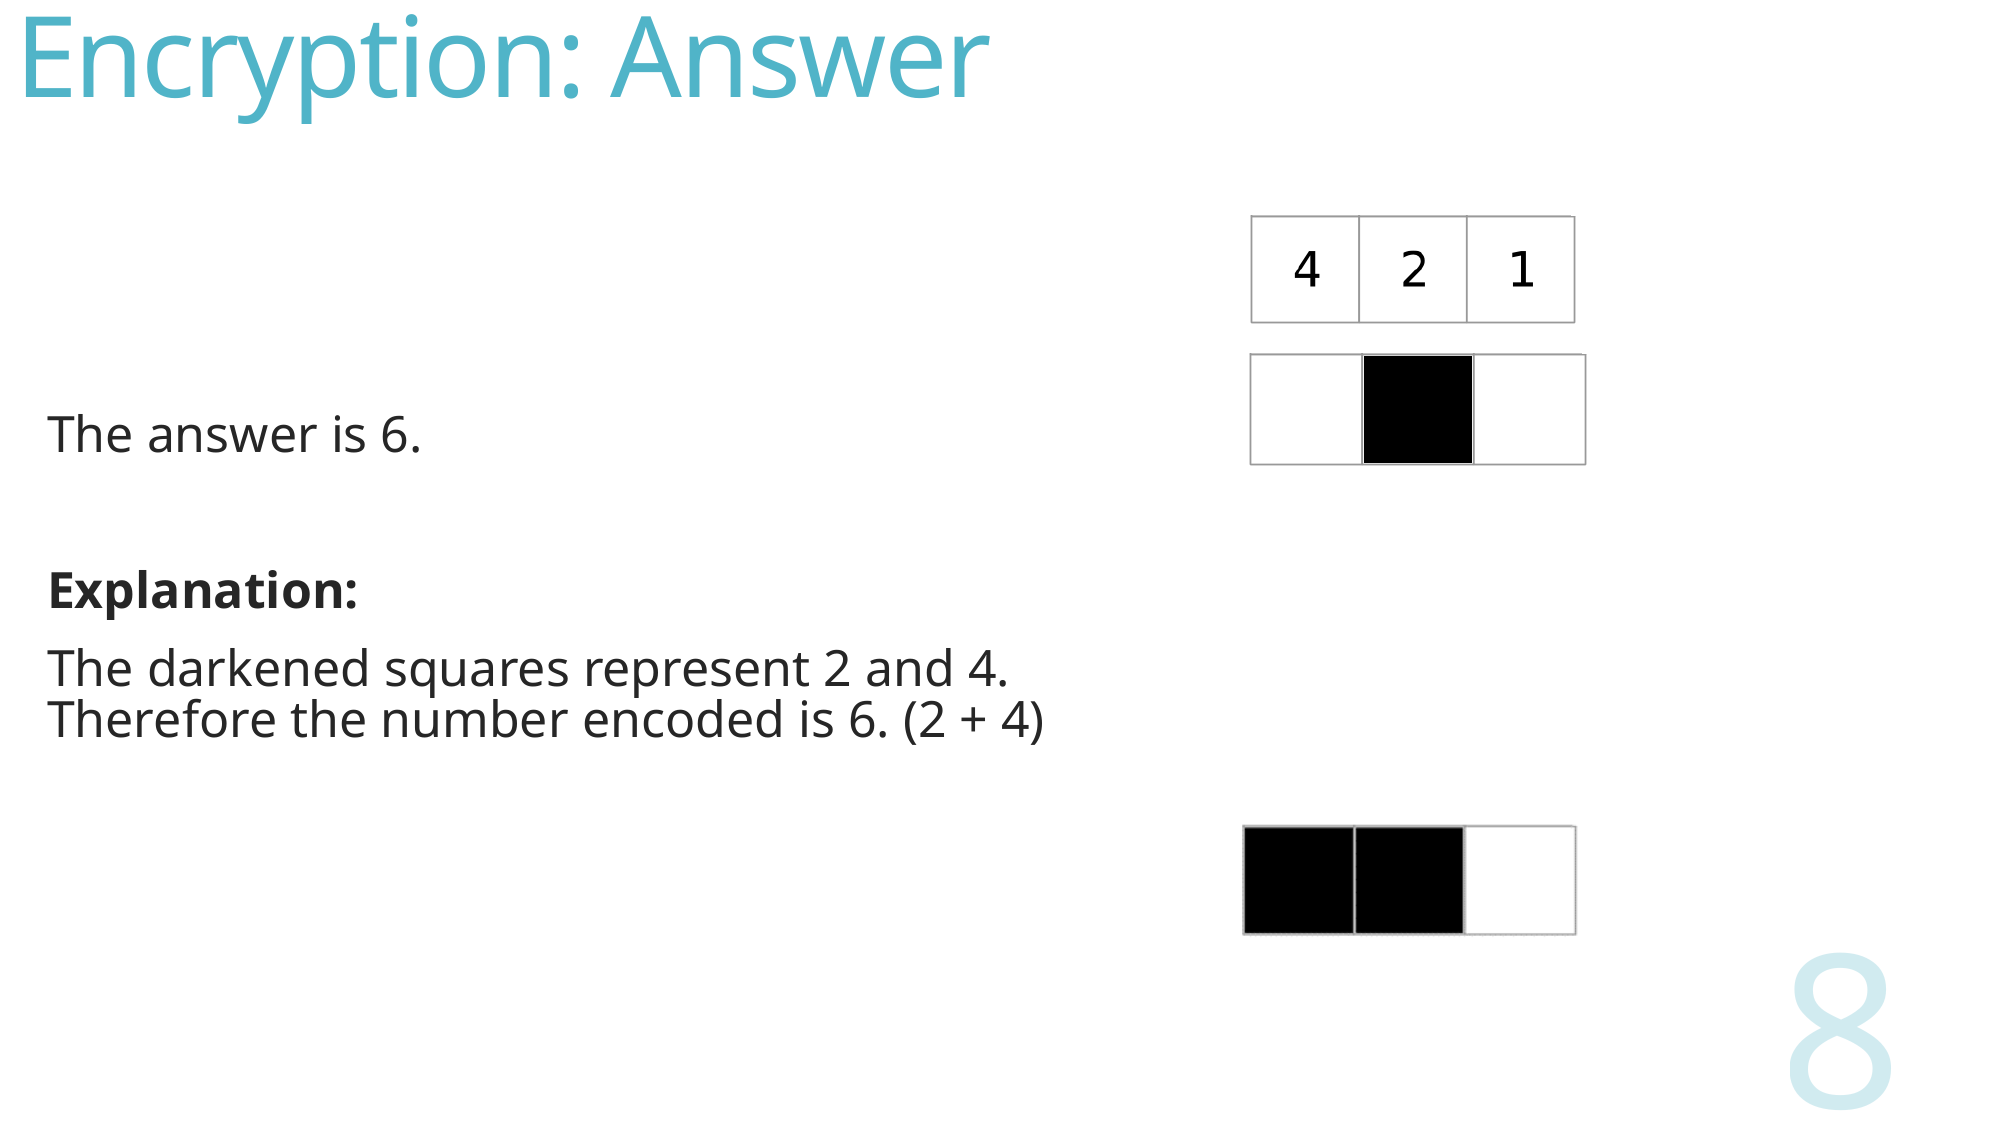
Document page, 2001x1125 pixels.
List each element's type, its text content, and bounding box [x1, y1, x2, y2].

picture [1246, 351, 1589, 469]
title Encryption: Answer [0, 0, 1768, 199]
slide_number 8 [1437, 963, 1918, 1125]
text_box [24, 24, 2000, 100]
picture [1241, 821, 1584, 942]
picture [1246, 211, 1580, 329]
list The answer is 6. Explanation: The darkened squares represent 2 and 4. Therefore the number encoded is 6. (2 + 4) [17, 137, 1231, 1022]
